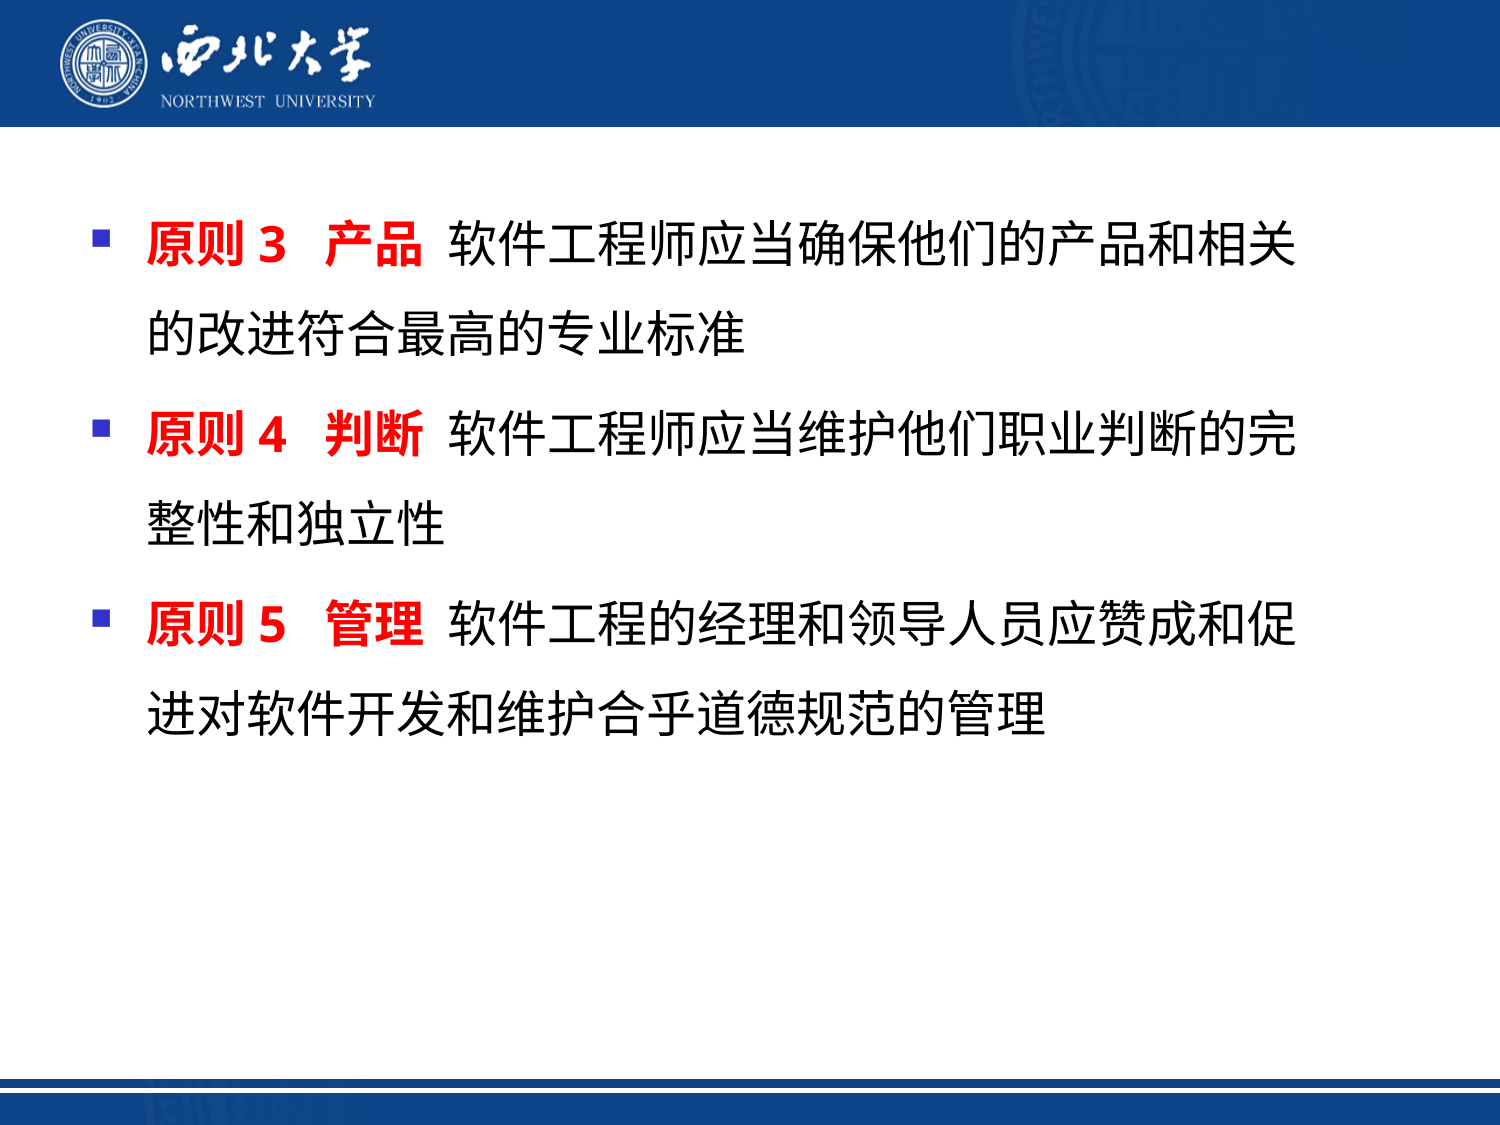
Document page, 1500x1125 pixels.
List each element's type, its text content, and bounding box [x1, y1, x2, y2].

picture [0, 1093, 1500, 1125]
picture [0, 0, 1500, 127]
picture [0, 1079, 1500, 1088]
list 原则3 产品 软件工程师应当确保他们的产品和相关的改进符合最高的专业标准 原则4 判断 软件工程师应当维护他们职业判断的完整性和独立性 原则5 管理 软件工程的经理和领导人员应赞成和促进对软件开发和维护合乎道德规范的管理 [75, 174, 1350, 1000]
